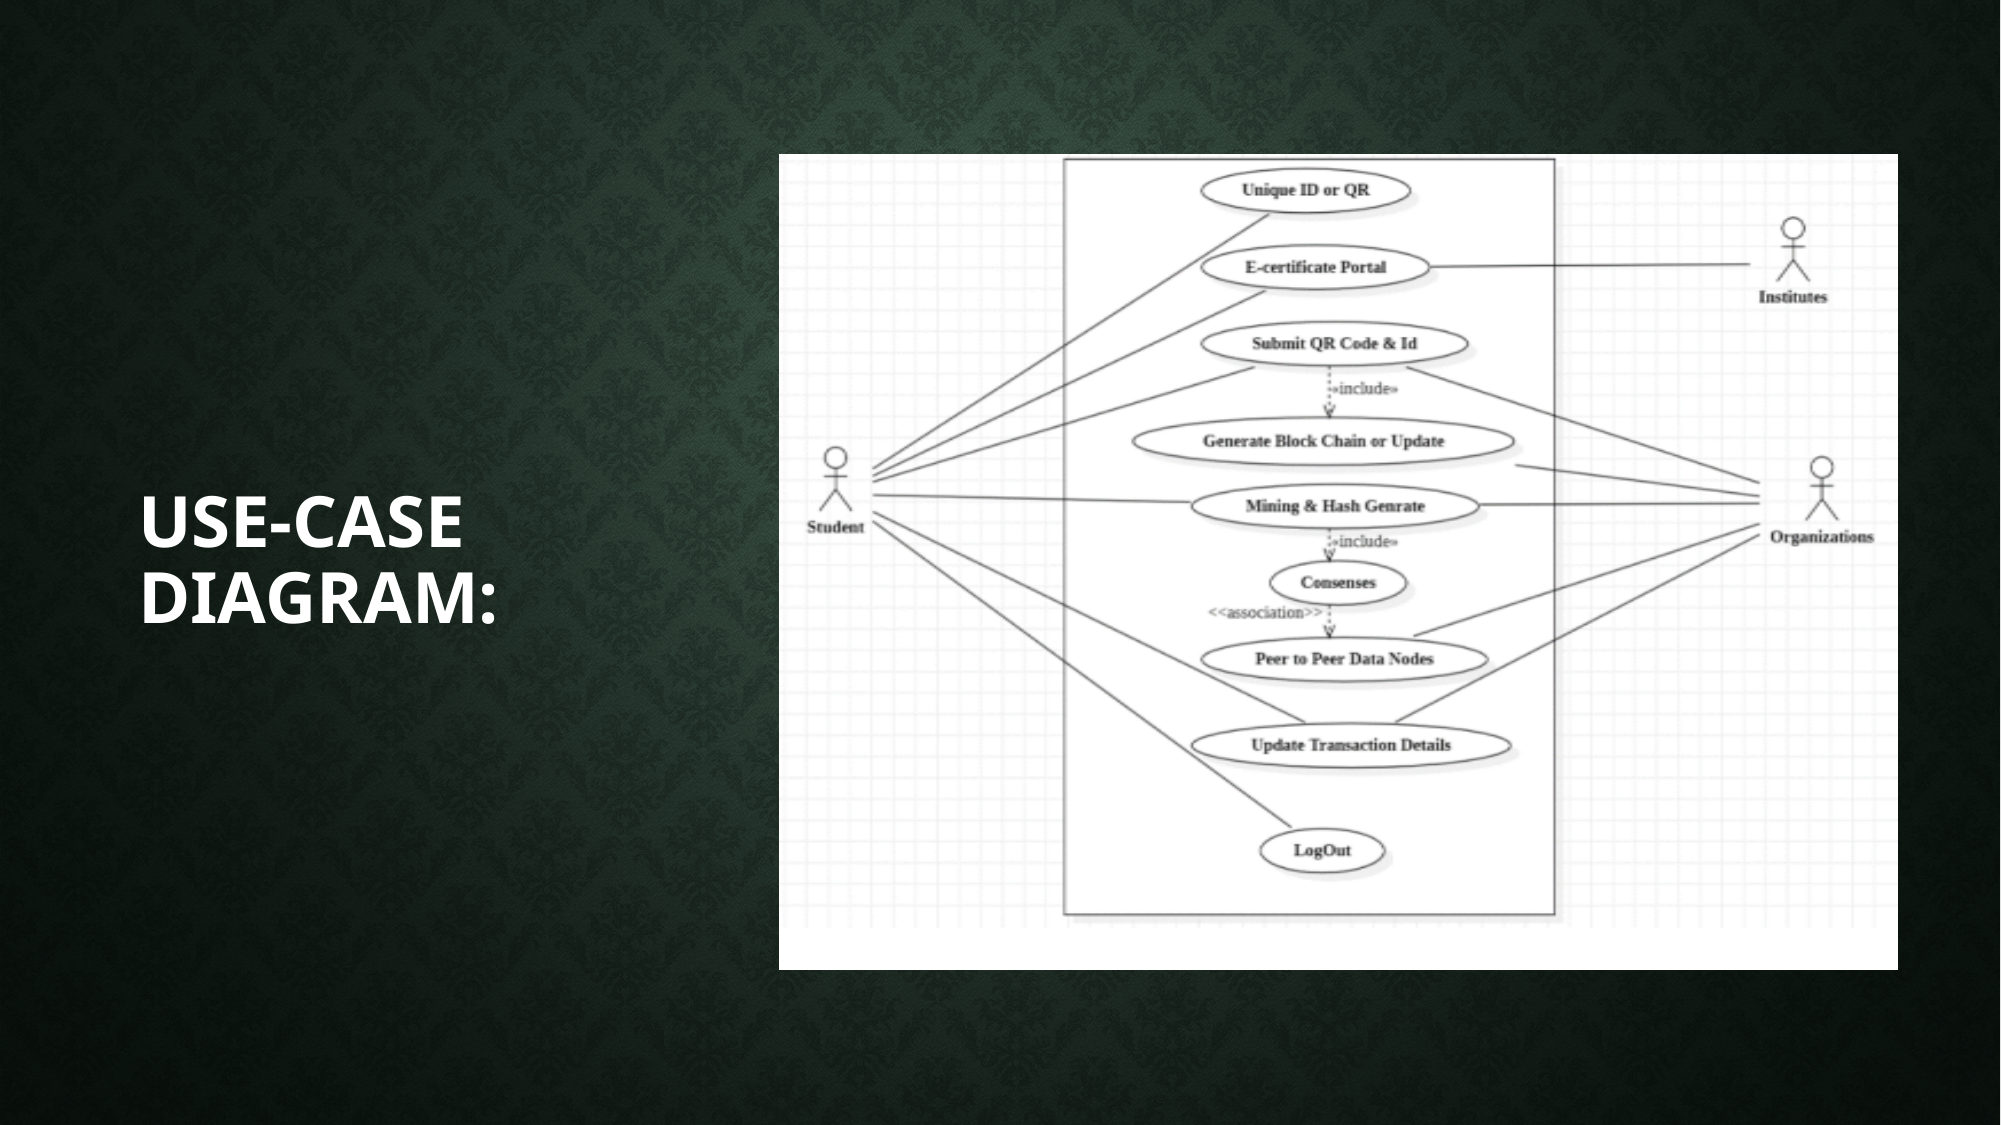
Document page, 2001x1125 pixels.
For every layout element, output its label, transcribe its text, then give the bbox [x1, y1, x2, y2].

title Use-case diagram: [123, 453, 639, 672]
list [778, 154, 1899, 971]
